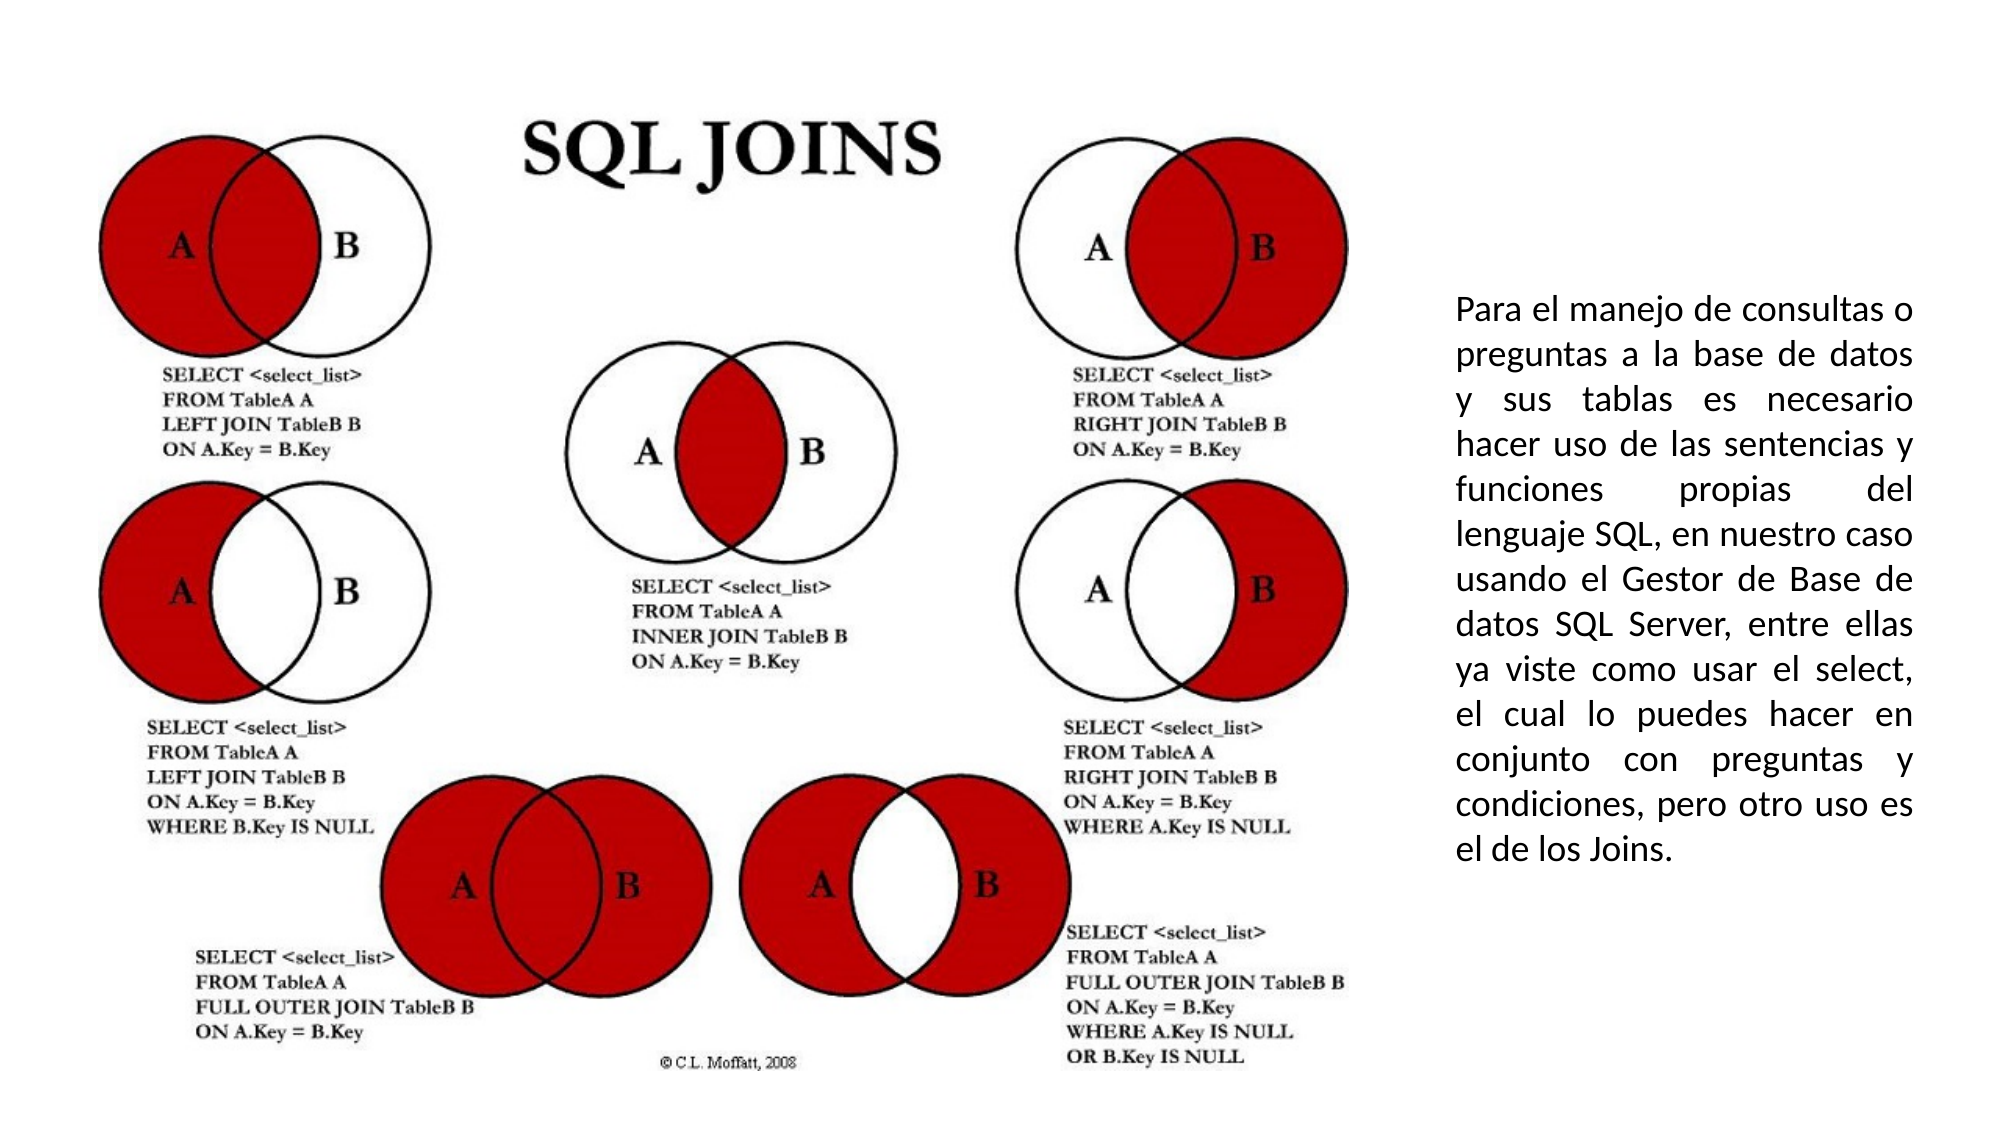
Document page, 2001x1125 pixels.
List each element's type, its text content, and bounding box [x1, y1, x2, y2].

text_box Para el manejo de consultas o preguntas a la base de datos y sus tablas es necesario hacer uso de las sentencias y funciones propias del lenguaje SQL, en nuestro caso usando el Gestor de Base de datos SQL Server, entre ellas ya viste como usar el select, el cual lo puedes hacer en conjunto con preguntas y condiciones, pero otro uso es el de los Joins. [1440, 276, 1929, 877]
picture [98, 87, 1349, 1071]
